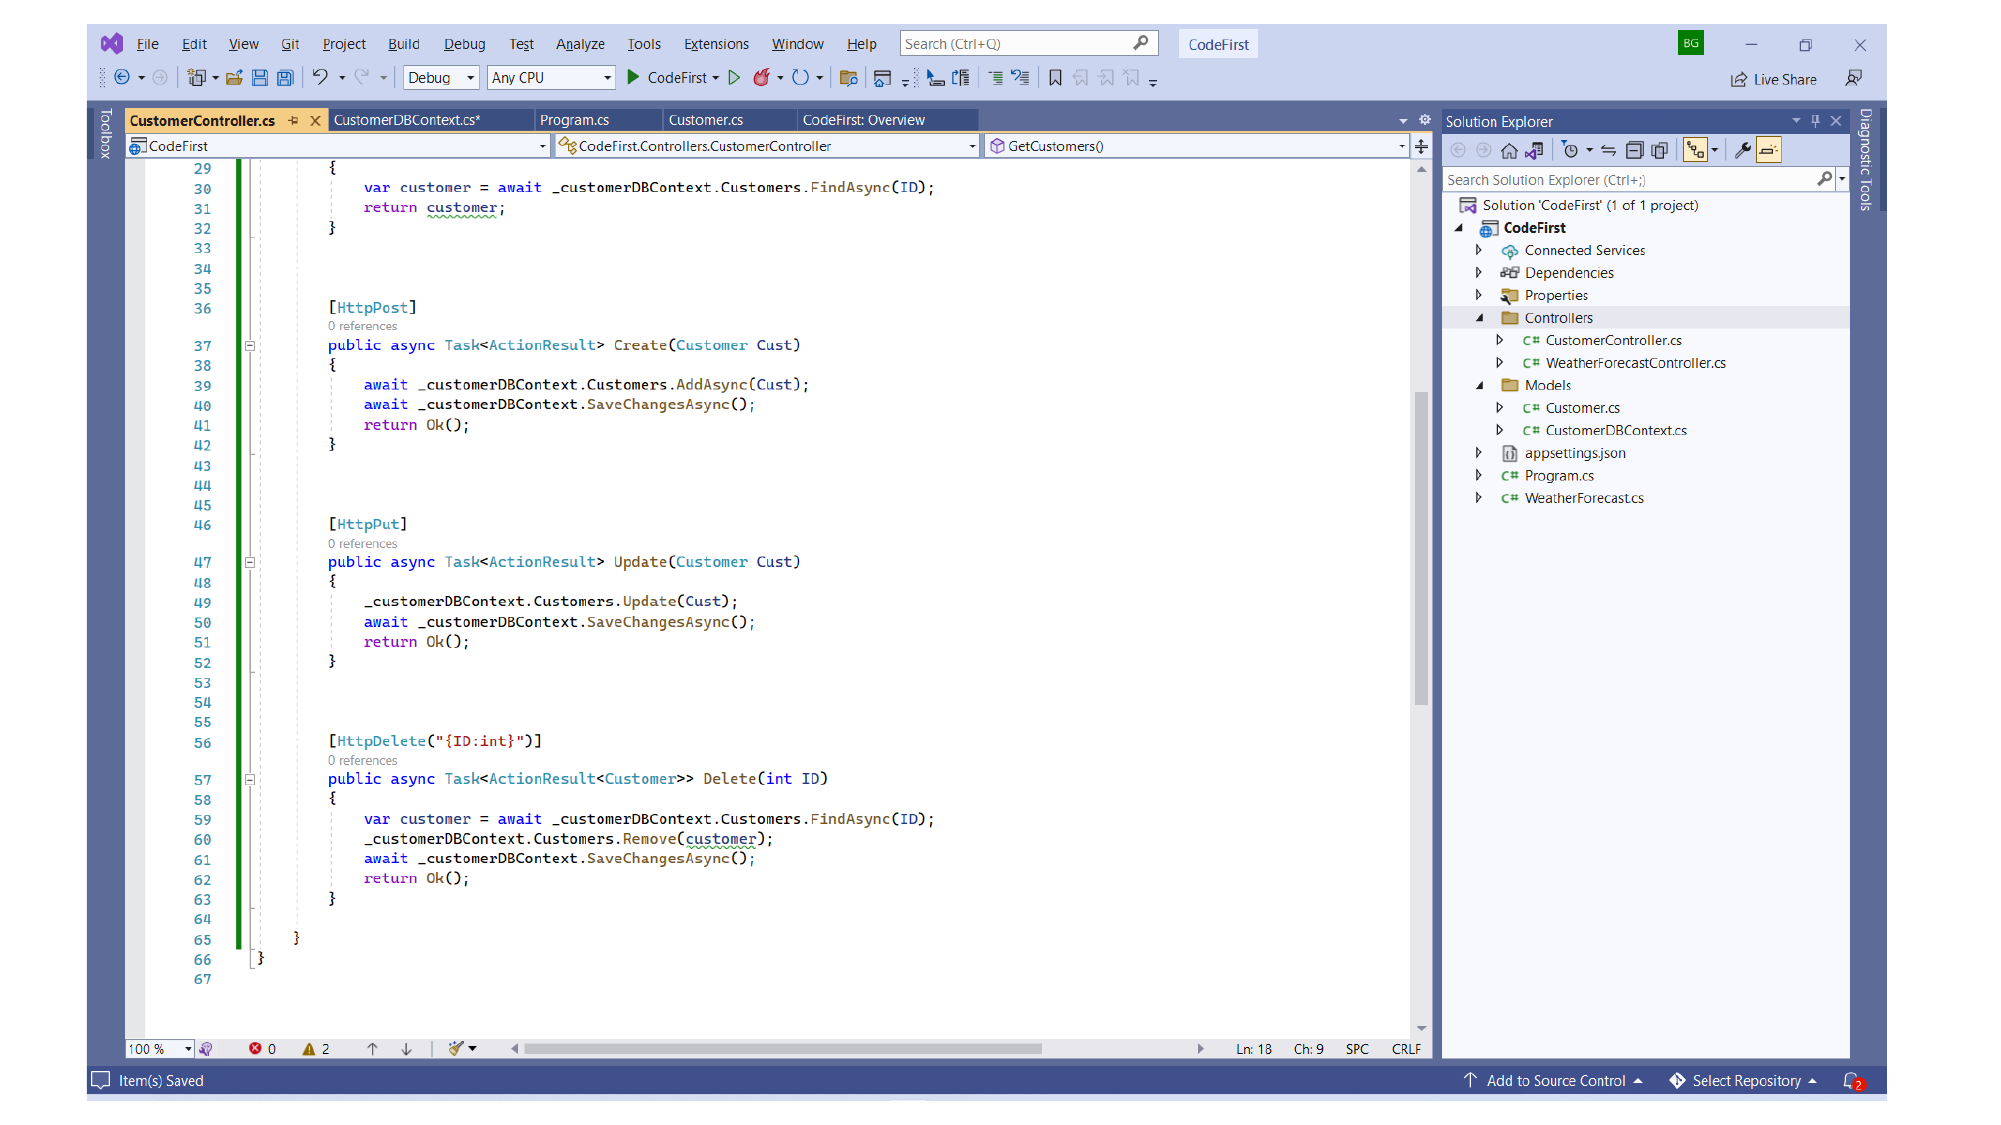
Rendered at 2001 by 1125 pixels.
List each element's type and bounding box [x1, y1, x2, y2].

picture [86, 24, 1887, 1101]
